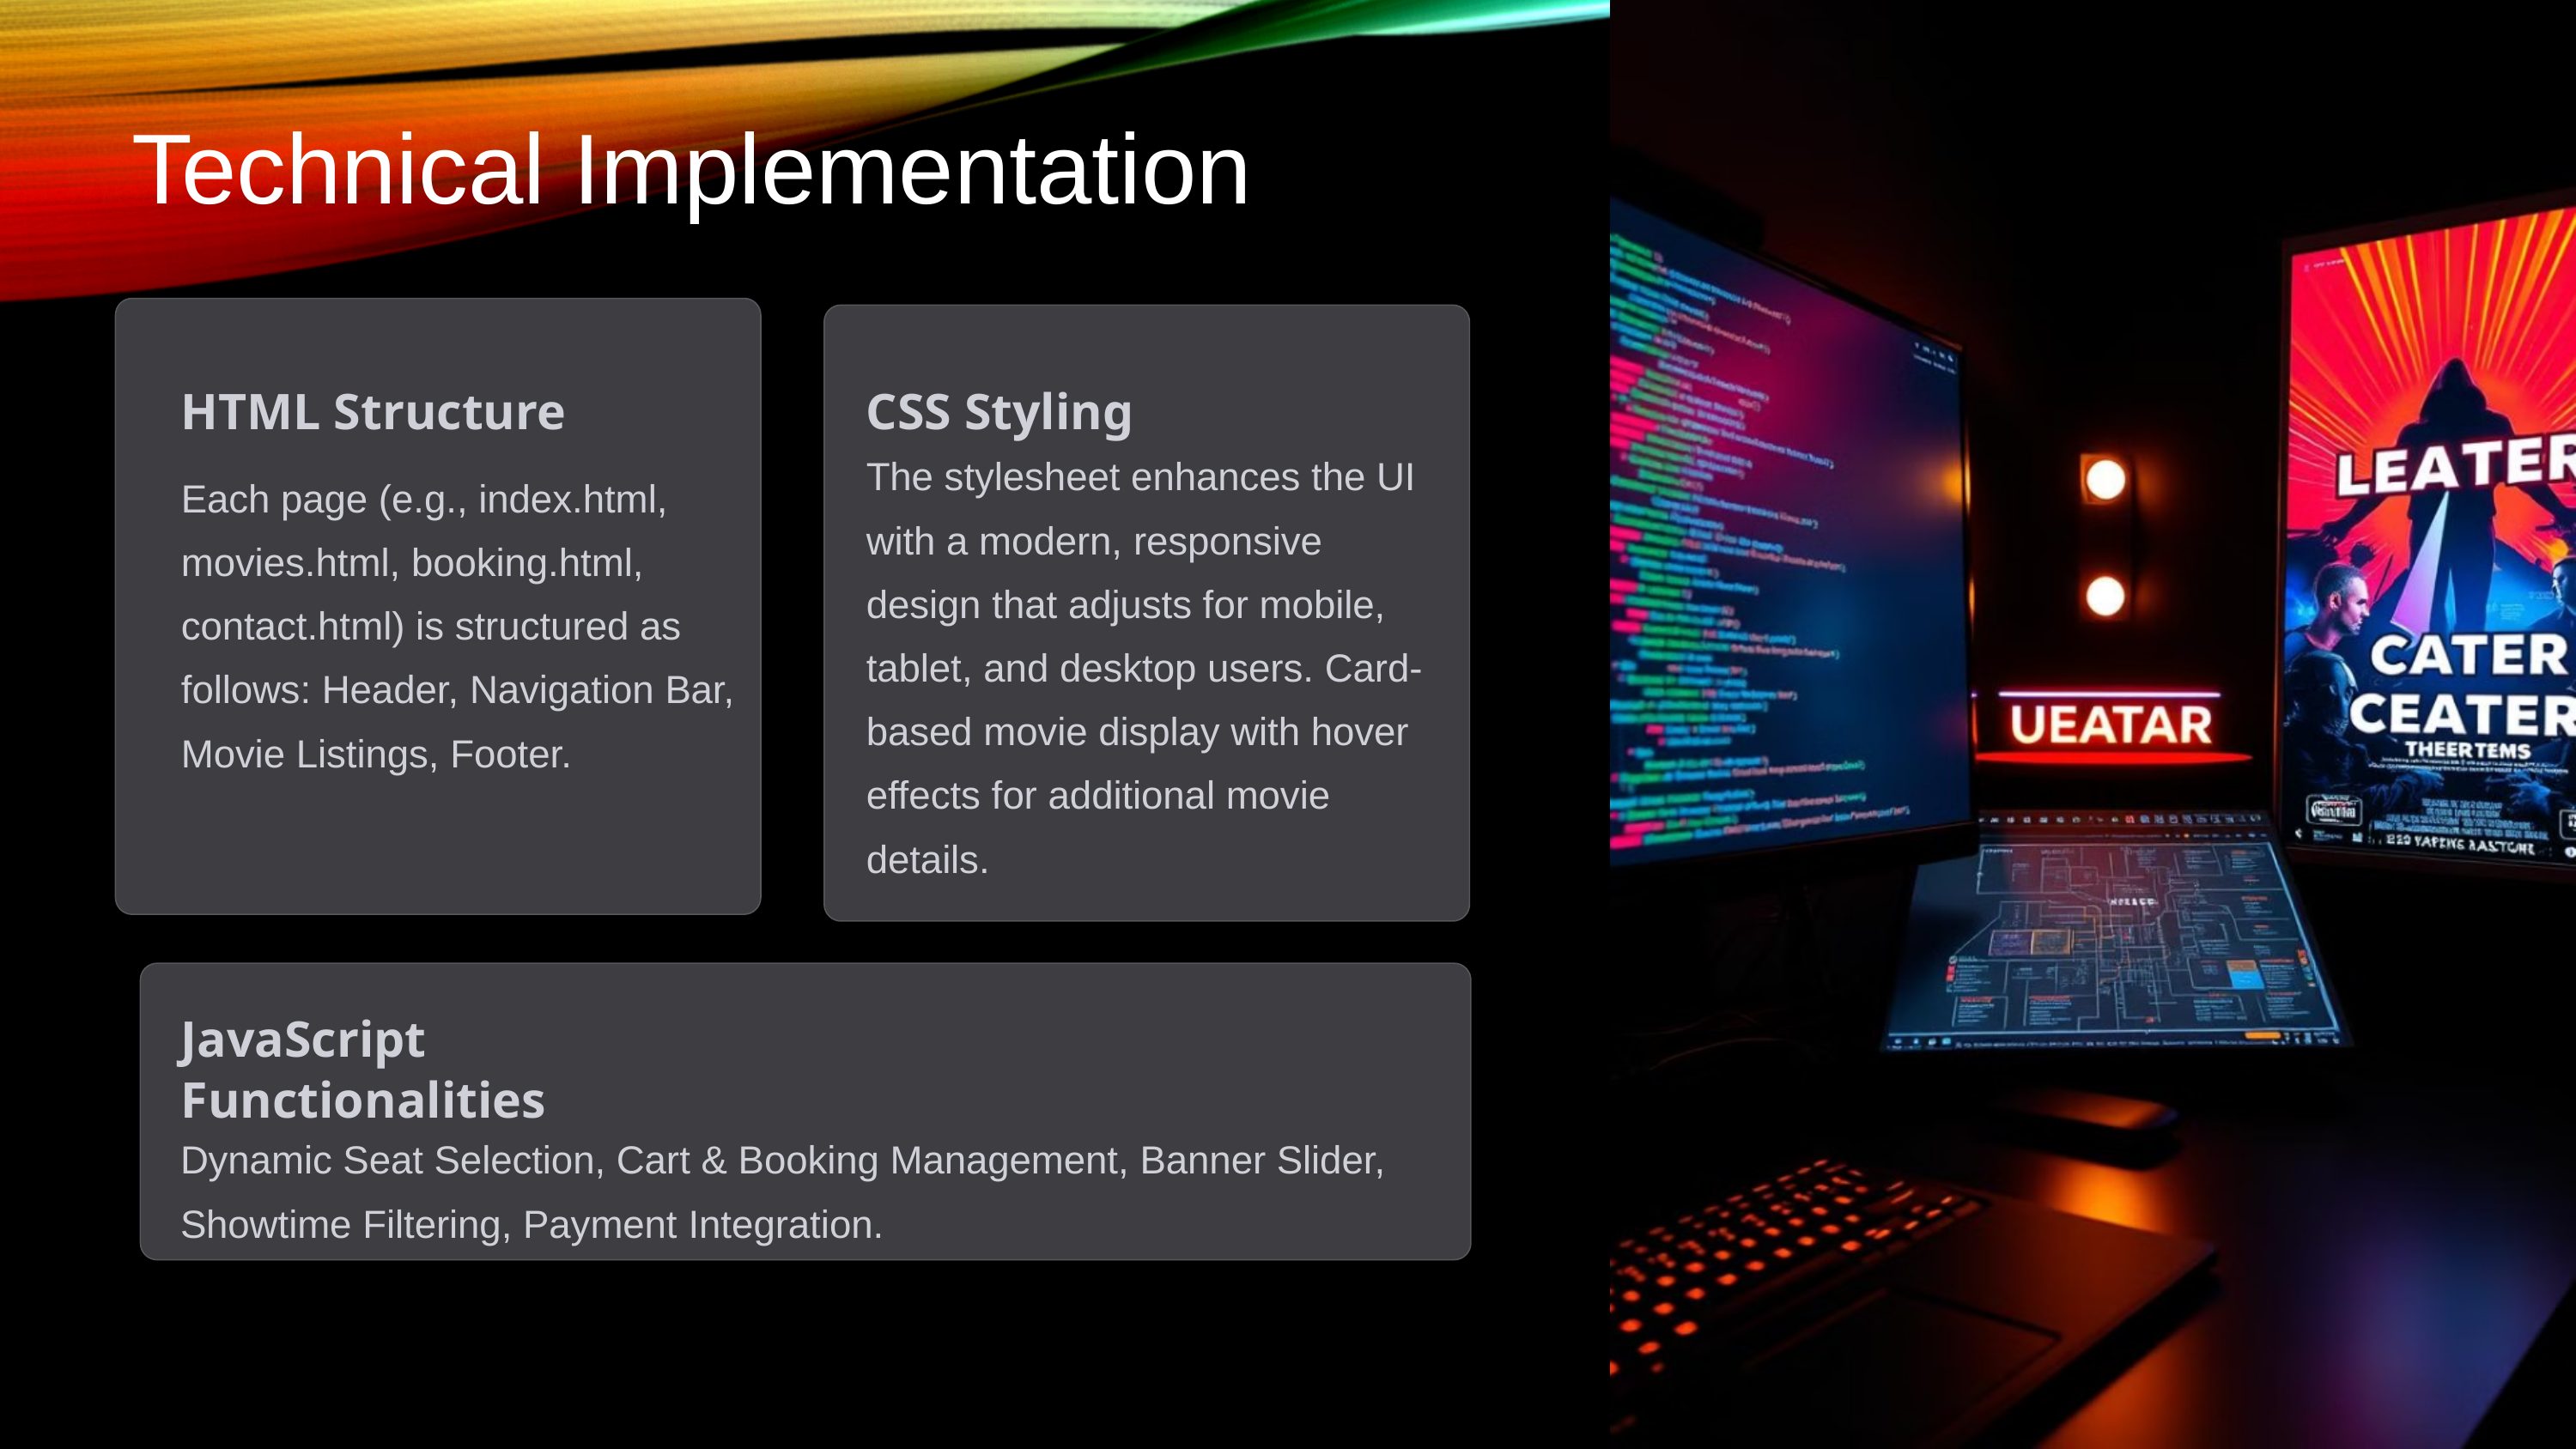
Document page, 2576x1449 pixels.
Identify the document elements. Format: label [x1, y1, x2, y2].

text_box [179, 1118, 1430, 1258]
text_box [139, 962, 1472, 1261]
text_box [866, 434, 1430, 916]
text_box [180, 467, 744, 788]
text_box [131, 99, 1364, 281]
text_box [866, 381, 1366, 434]
text_box [180, 381, 681, 445]
text_box [180, 1004, 781, 1100]
text_box [114, 297, 762, 916]
text_box [823, 304, 1471, 922]
text_box [1609, 0, 2576, 1449]
picture [0, 0, 1609, 305]
